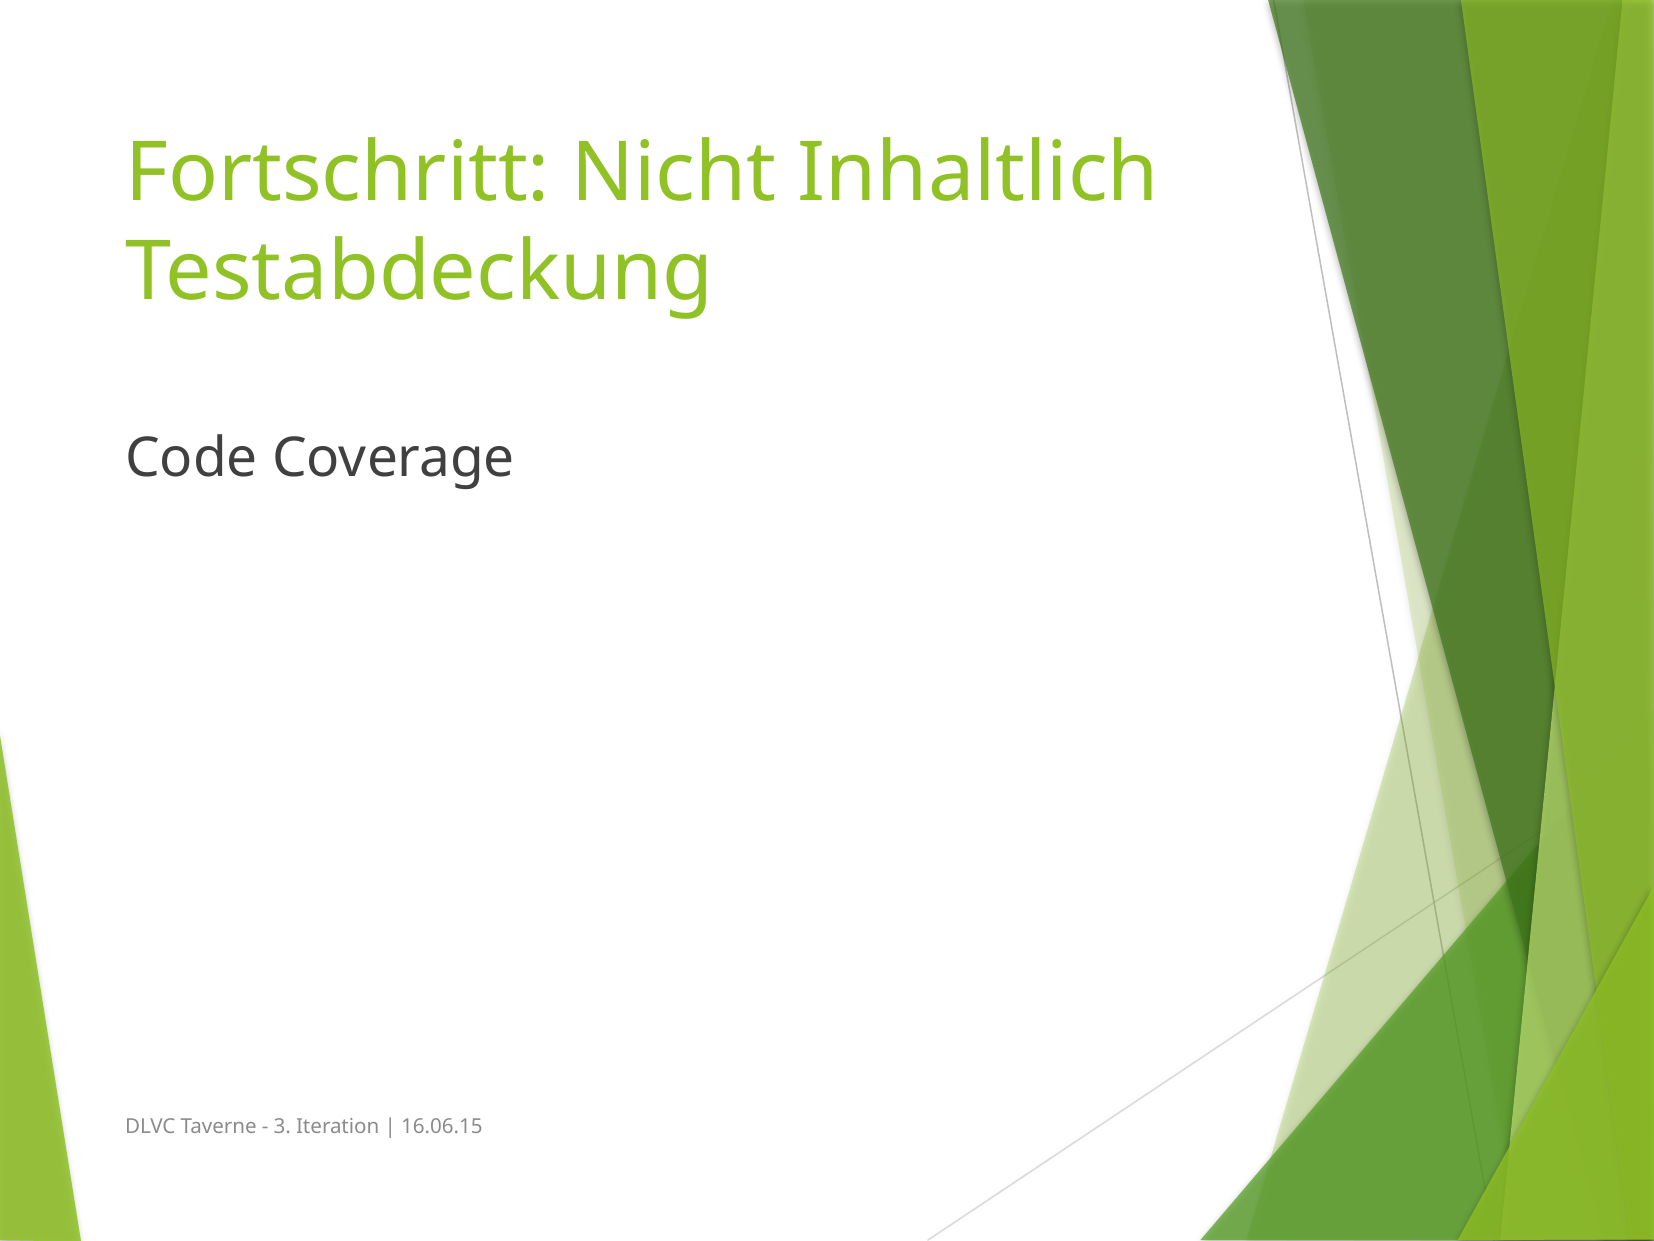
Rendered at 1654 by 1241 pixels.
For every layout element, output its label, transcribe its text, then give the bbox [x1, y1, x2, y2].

list Code Coverage [110, 390, 670, 495]
footer DLVC Taverne - 3. Iteration | 16.06.15 [110, 1092, 947, 1159]
title Fortschritt: Nicht Inhaltlich Testabdeckung [110, 110, 1259, 350]
